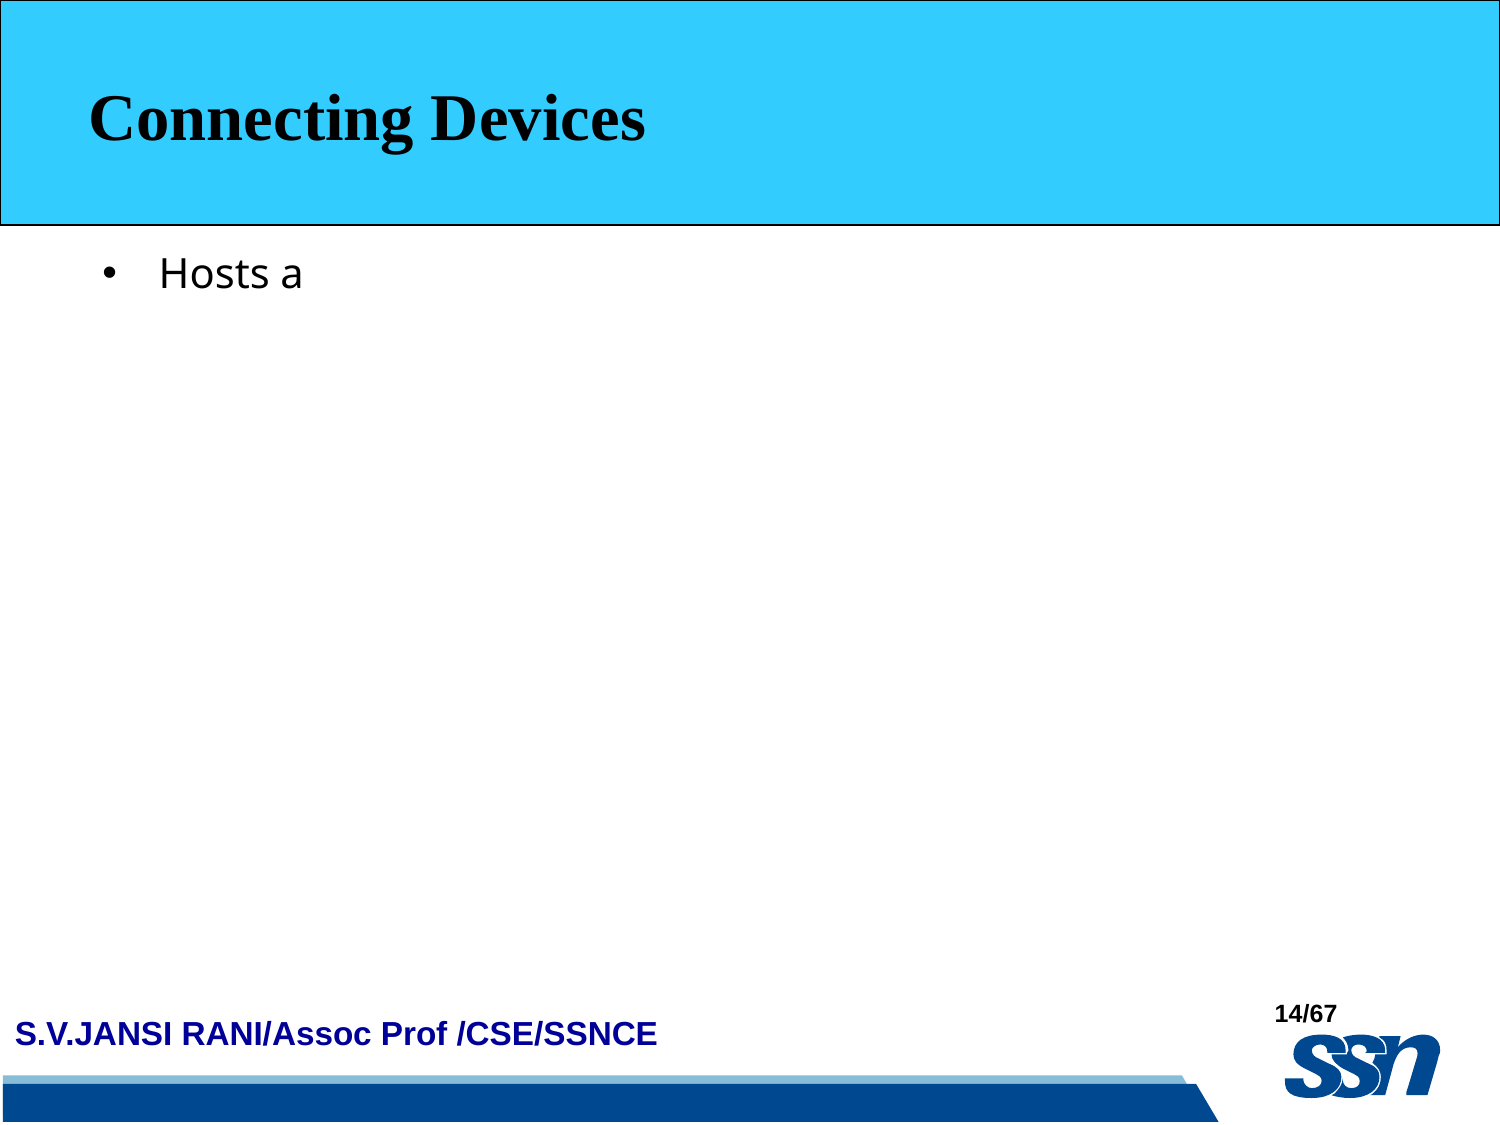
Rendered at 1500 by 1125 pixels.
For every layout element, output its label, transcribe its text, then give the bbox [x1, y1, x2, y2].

text_box [0, 0, 1500, 225]
text_box Hosts a [87, 239, 1413, 305]
text_box Connecting Devices [39, 66, 662, 242]
text_box [1349, 1050, 1381, 1111]
